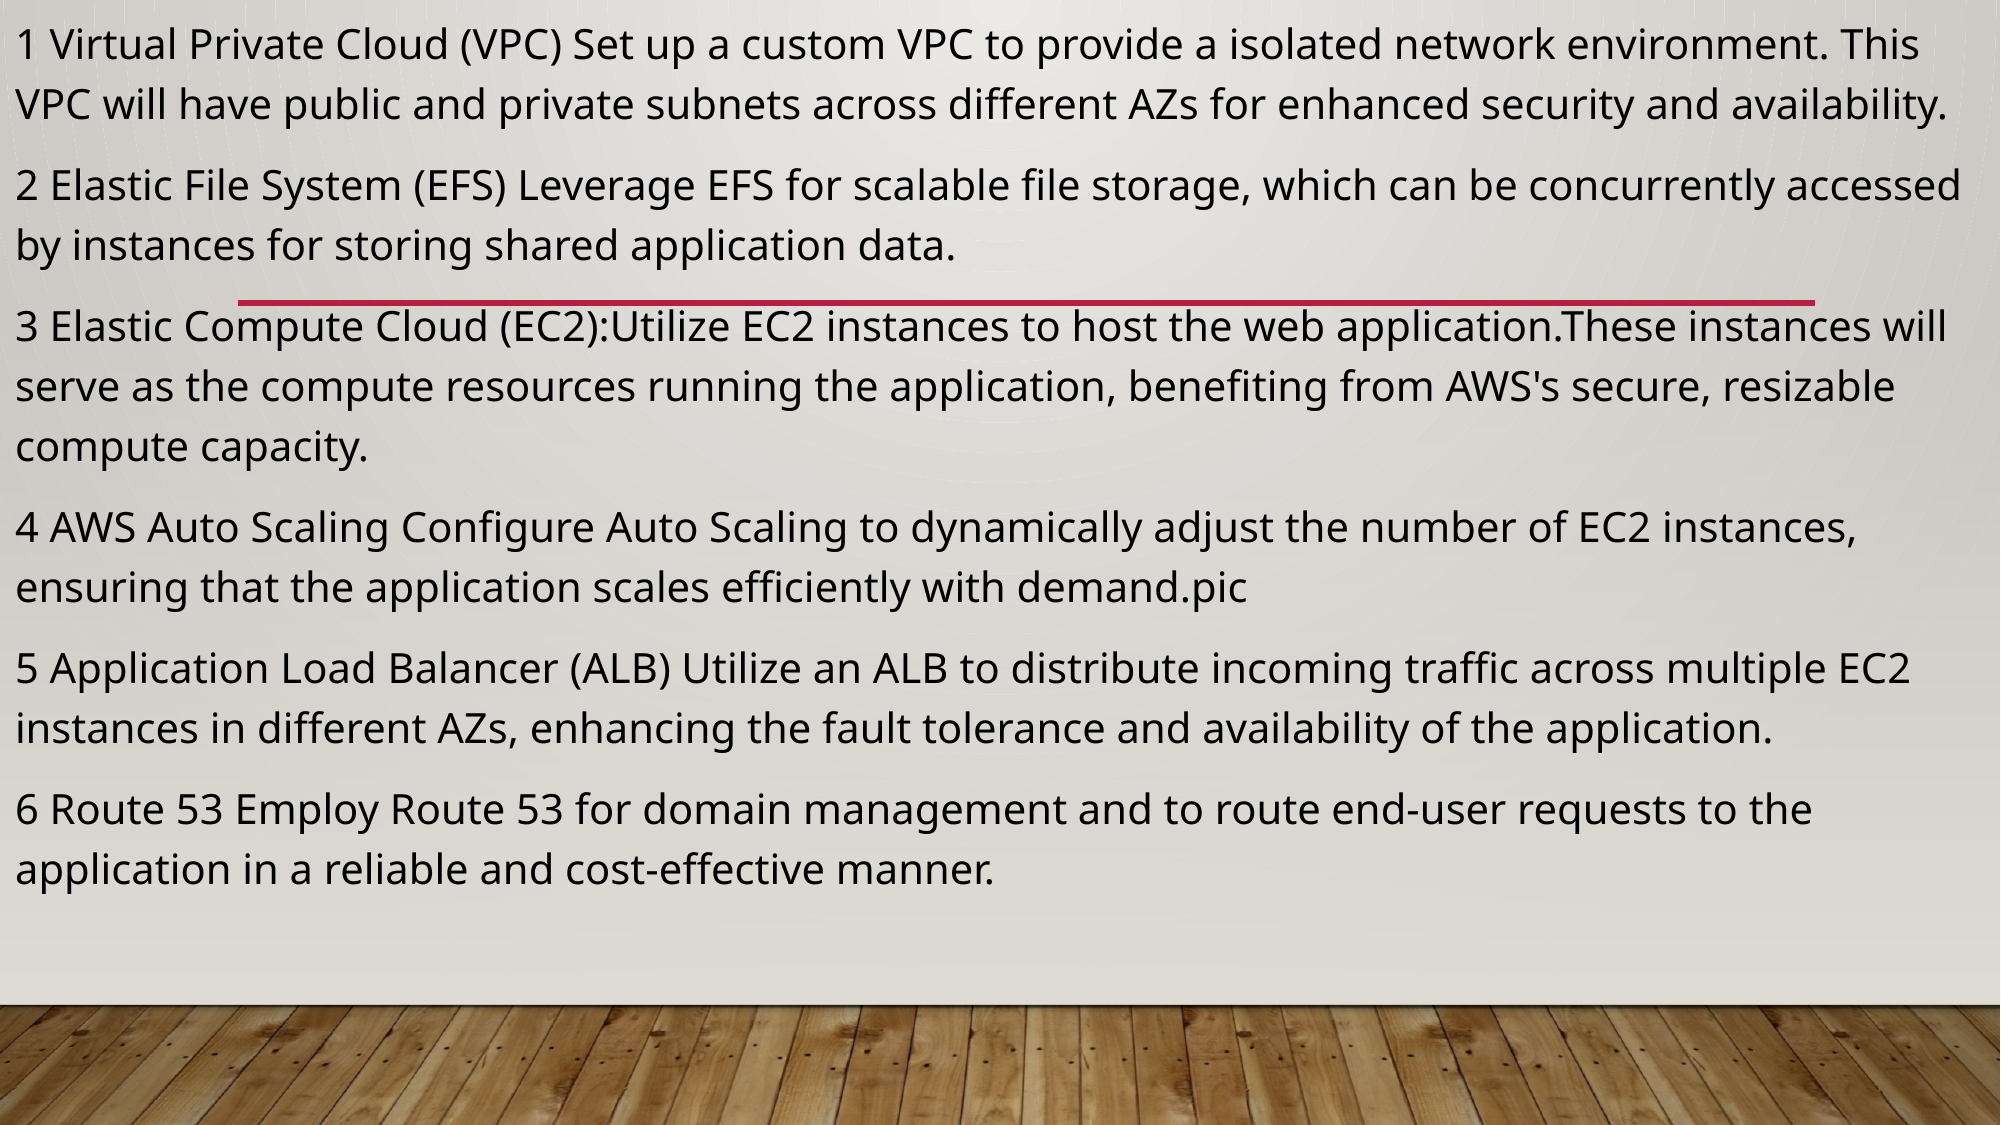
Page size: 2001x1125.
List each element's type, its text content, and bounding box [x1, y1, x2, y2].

list 1 Virtual Private Cloud (VPC) Set up a custom VPC to provide a isolated network environment. This VPC will have public and private subnets across different AZs for enhanced security and availability. 2 Elastic File System (EFS) Leverage EFS for scalable file storage, which can be concurrently accessed by instances for storing shared application data. 3 Elastic Compute Cloud (EC2):Utilize EC2 instances to host the web application.These instances will serve as the compute resources running the application, benefiting from AWS's secure, resizable compute capacity. 4 AWS Auto Scaling Configure Auto Scaling to dynamically adjust the number of EC2 instances, ensuring that the application scales efficiently with demand.pic 5 Application Load Balancer (ALB) Utilize an ALB to distribute incoming traffic across multiple EC2 instances in different AZs, enhancing the fault tolerance and availability of the application. 6 Route 53 Employ Route 53 for domain management and to route end-user requests to the application in a reliable and cost-effective manner. [0, 0, 2000, 1125]
